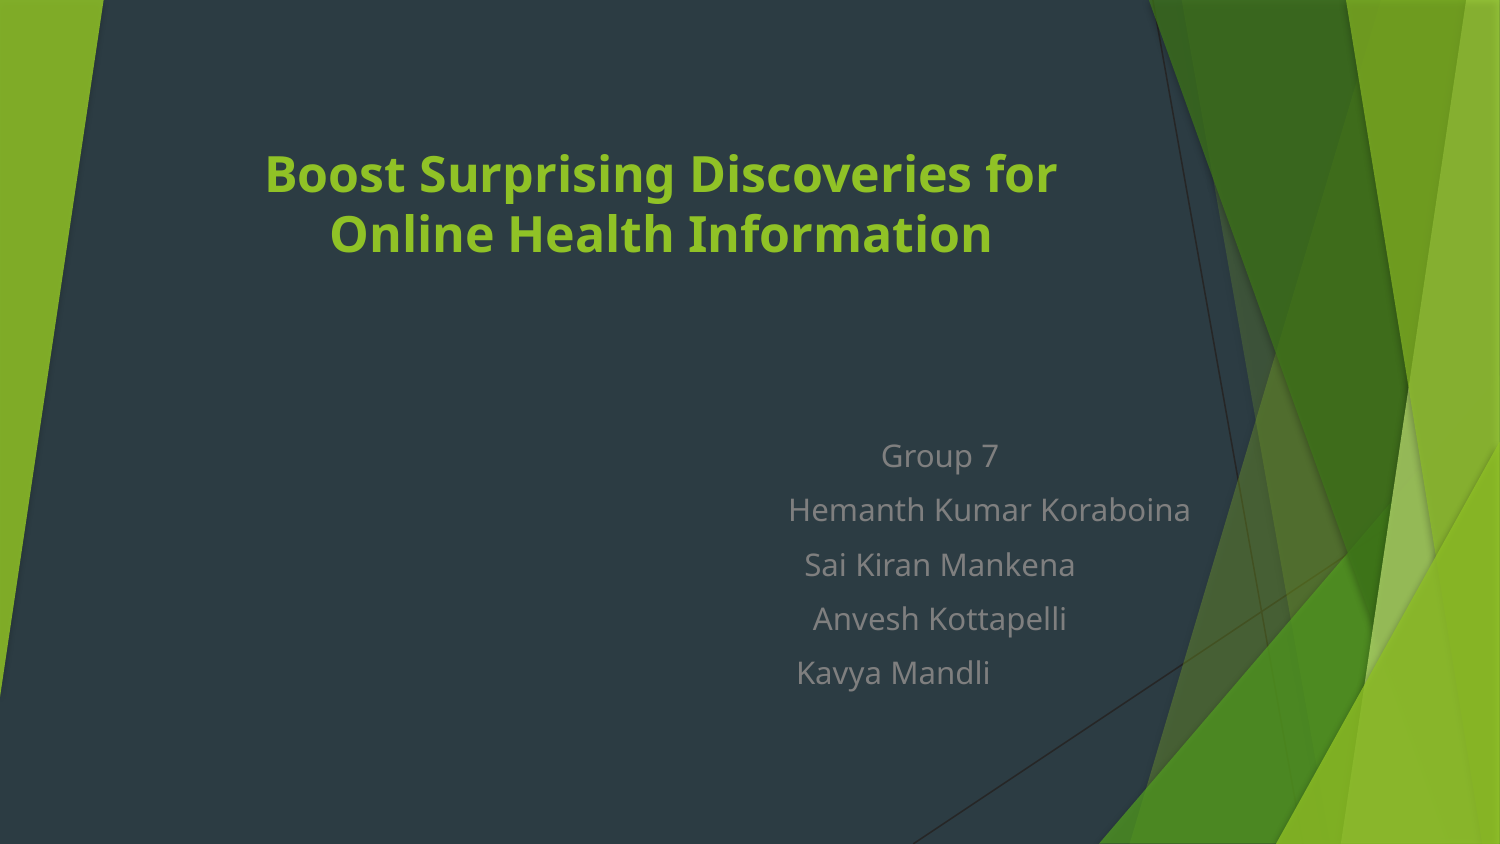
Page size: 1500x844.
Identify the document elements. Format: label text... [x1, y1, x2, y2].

title Boost Surprising Discoveries for Online Health Information [184, 66, 1140, 268]
subtitle Group 7 Hemanth Kumar Koraboina Sai Kiran Mankena Anvesh Kottapelli Kavya Mandli [181, 268, 1400, 710]
